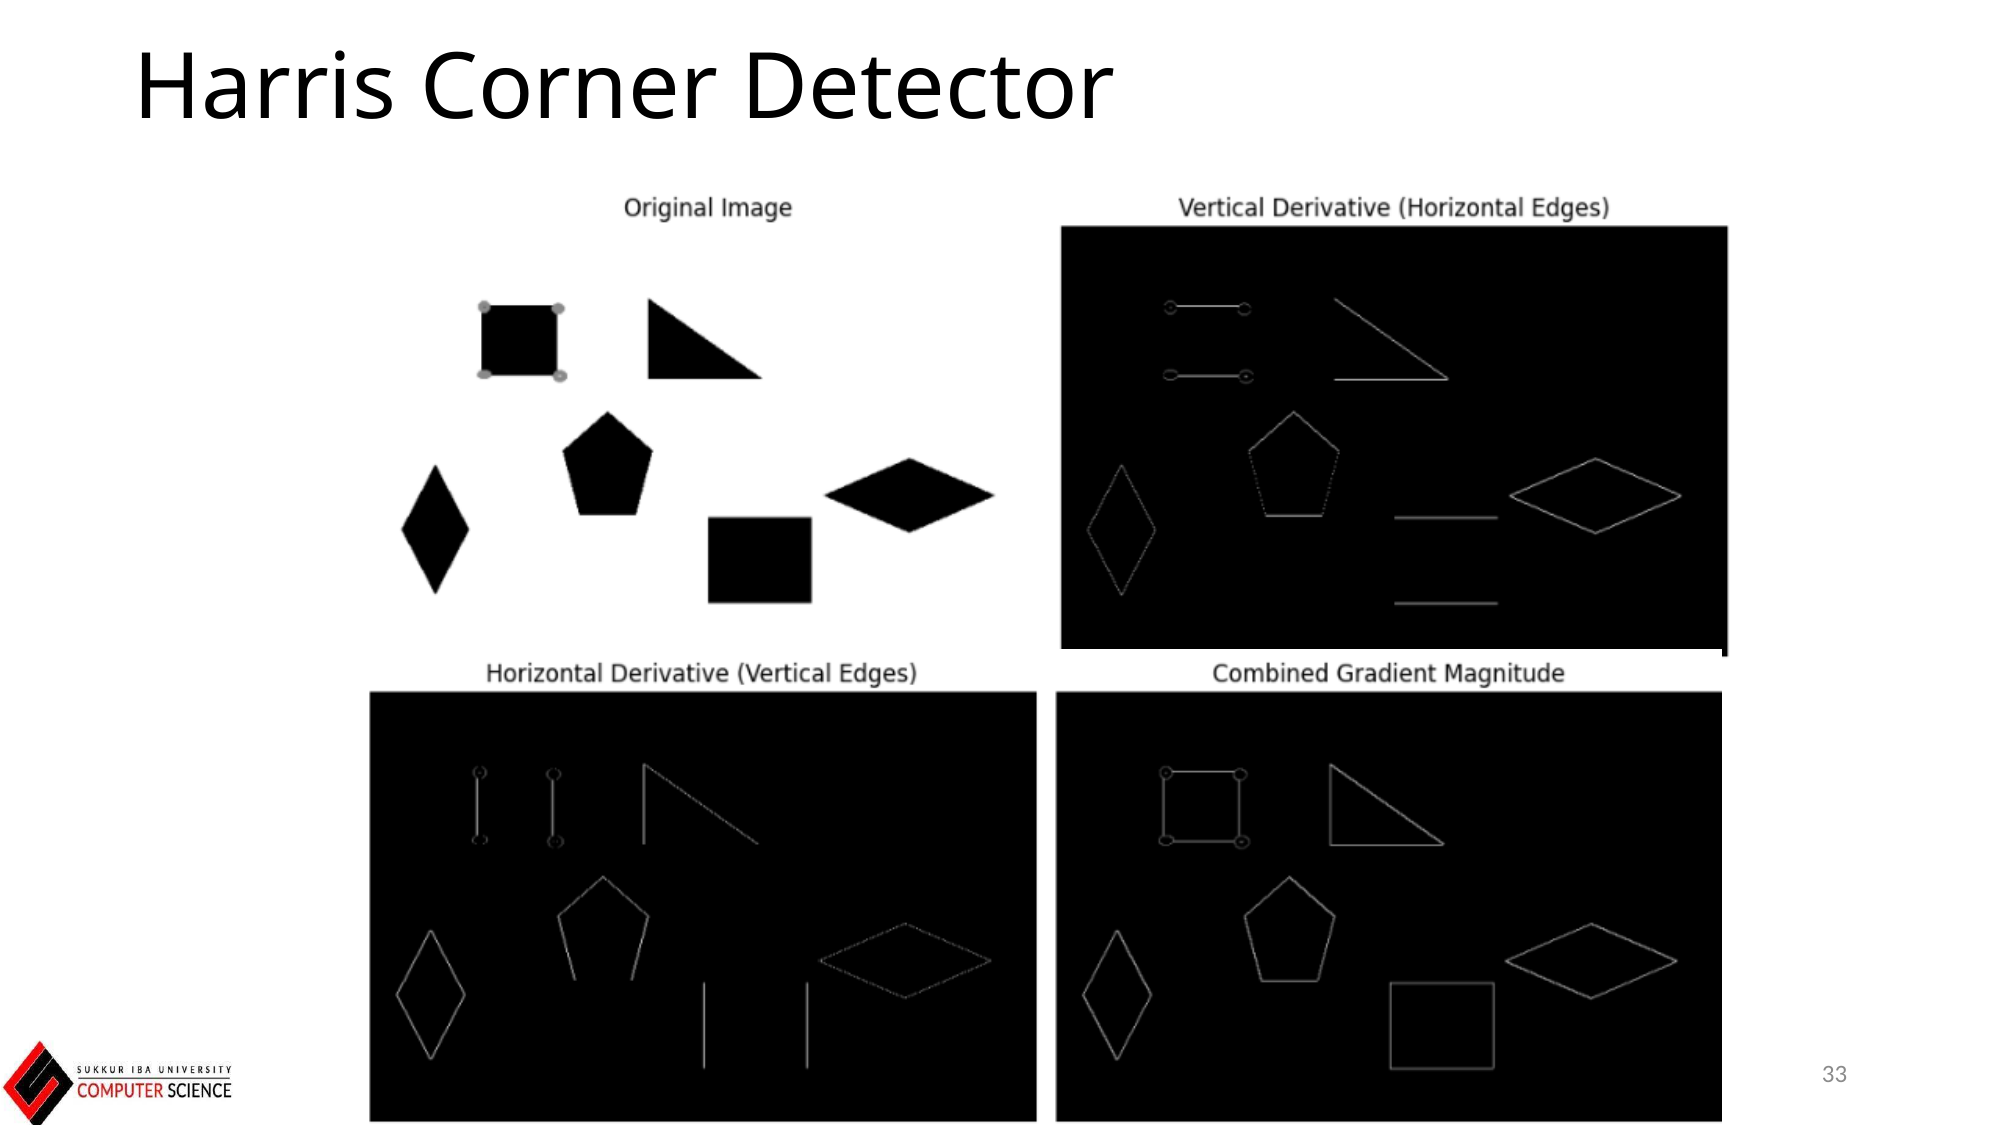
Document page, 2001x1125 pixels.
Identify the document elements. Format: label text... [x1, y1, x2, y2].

slide_number 33 [1722, 1042, 1863, 1103]
picture [355, 177, 1737, 1125]
picture [1, 1040, 233, 1125]
title Harris Corner Detector [0, 0, 2000, 178]
